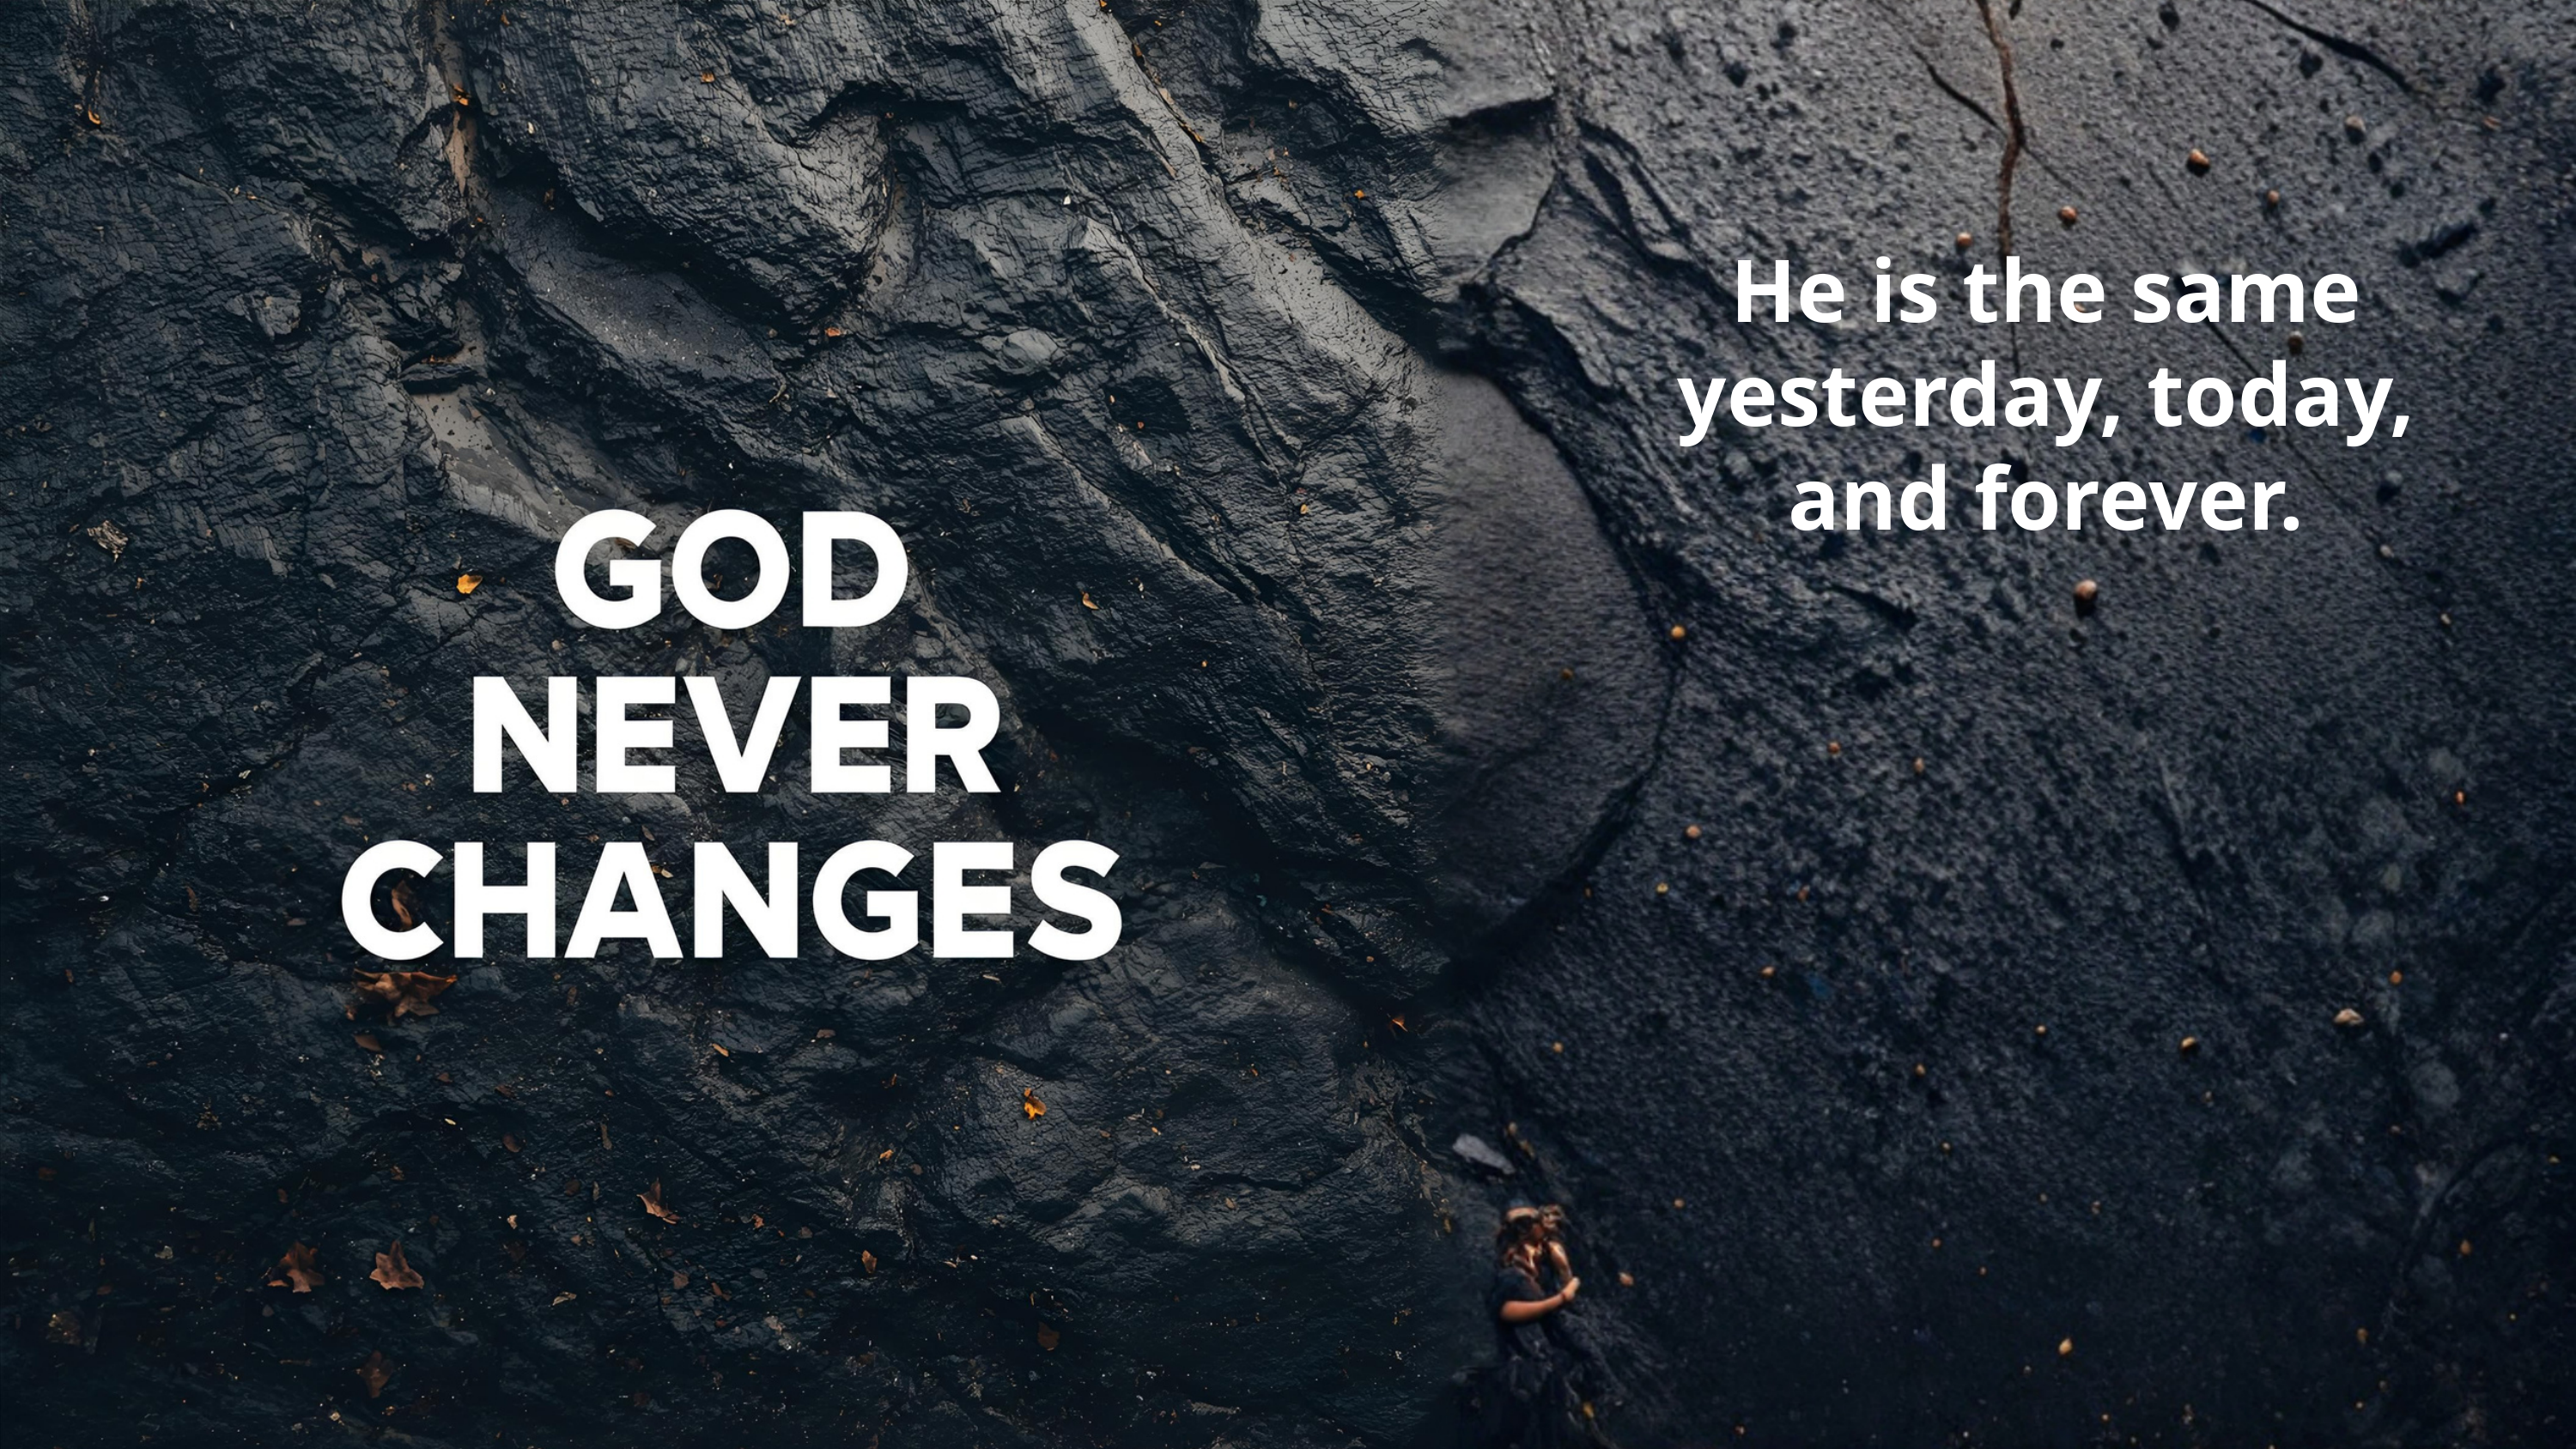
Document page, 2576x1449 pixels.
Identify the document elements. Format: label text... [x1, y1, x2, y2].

text_box [0, 0, 2576, 1449]
text_box He is the same yesterday, today, and forever. [1662, 131, 2432, 548]
